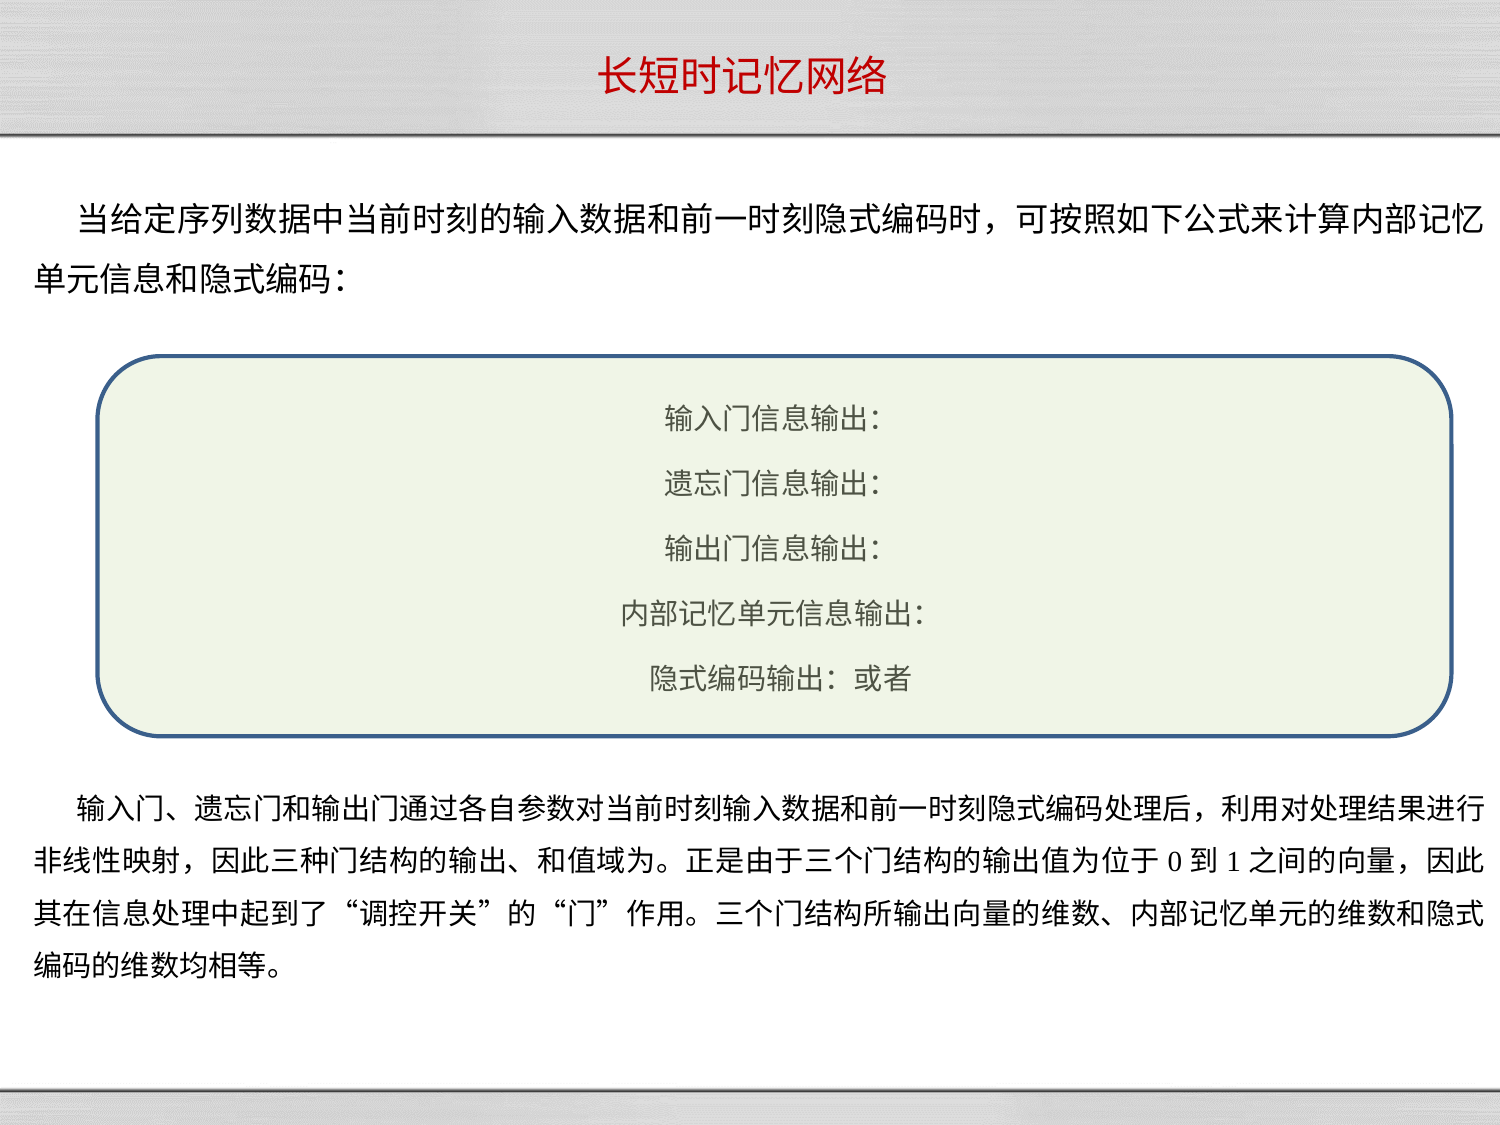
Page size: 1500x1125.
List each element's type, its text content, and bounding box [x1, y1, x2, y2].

text_box [95, 354, 1454, 739]
title 长短时记忆网络 [126, 15, 1359, 124]
picture [0, 0, 1500, 1125]
